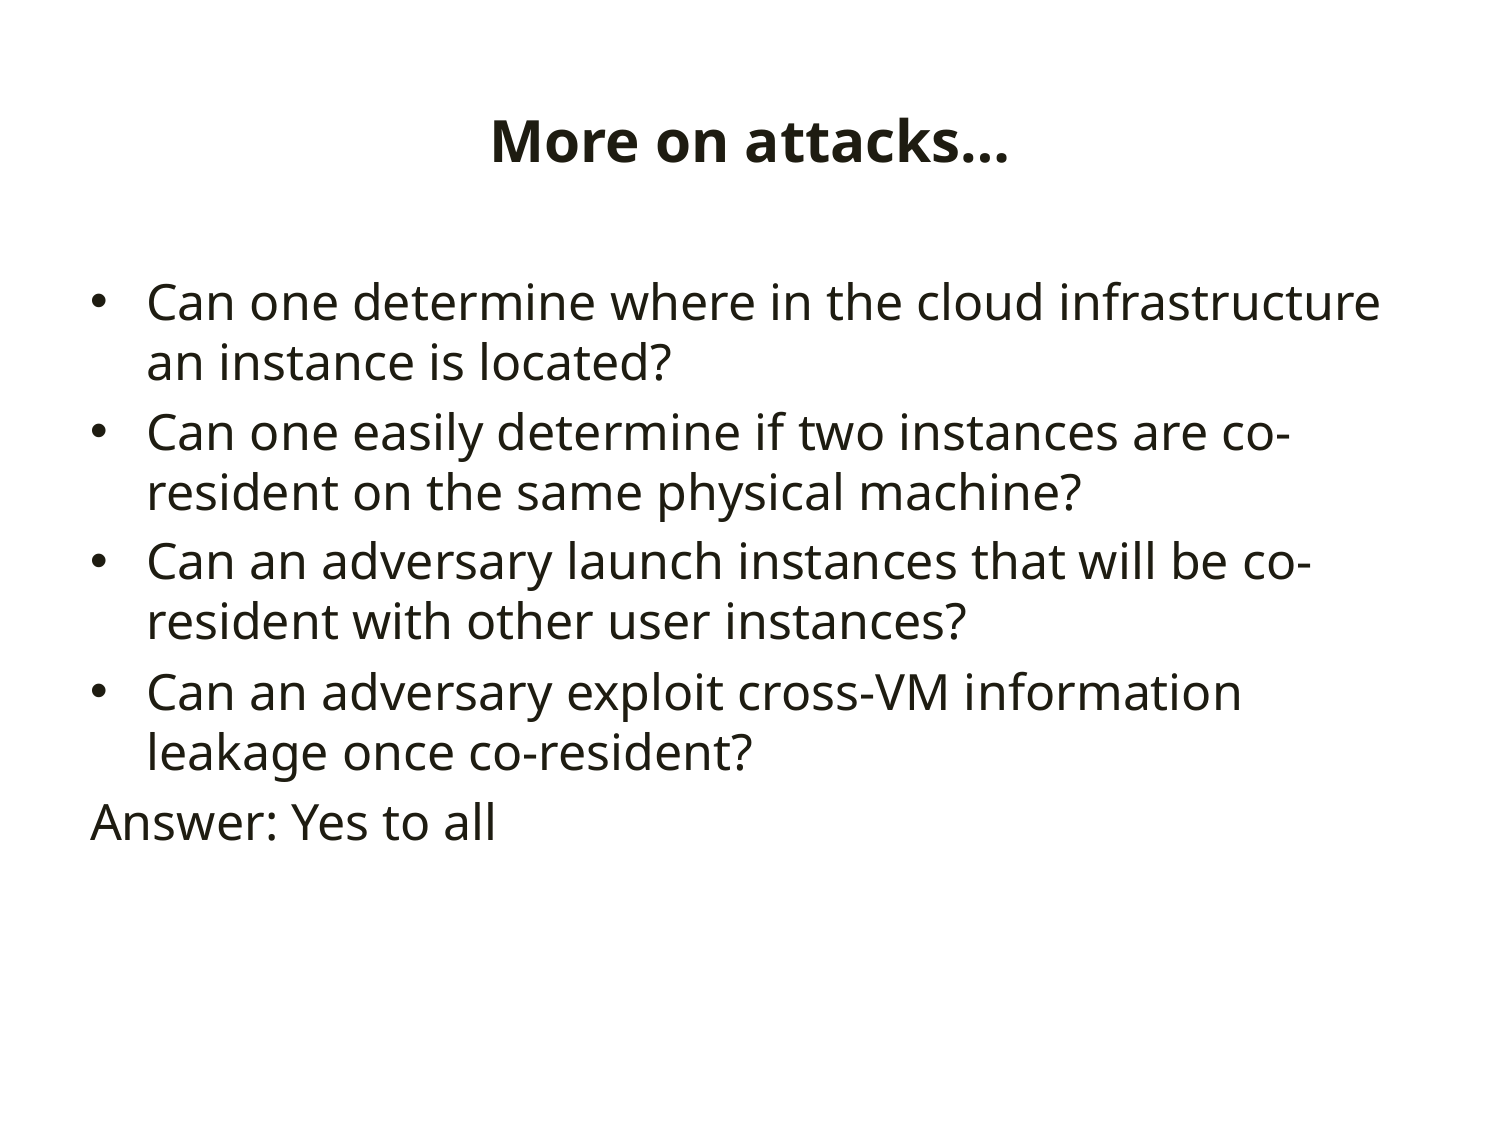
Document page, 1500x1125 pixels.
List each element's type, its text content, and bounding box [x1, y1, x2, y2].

list Can one determine where in the cloud infrastructure an instance is located? Can one easily determine if two instances are co-resident on the same physical machine? Can an adversary launch instances that will be co-resident with other user instances? Can an adversary exploit cross-VM information leakage once co-resident? Answer: Yes to all [74, 262, 1426, 1006]
title More on attacks… [74, 44, 1426, 233]
